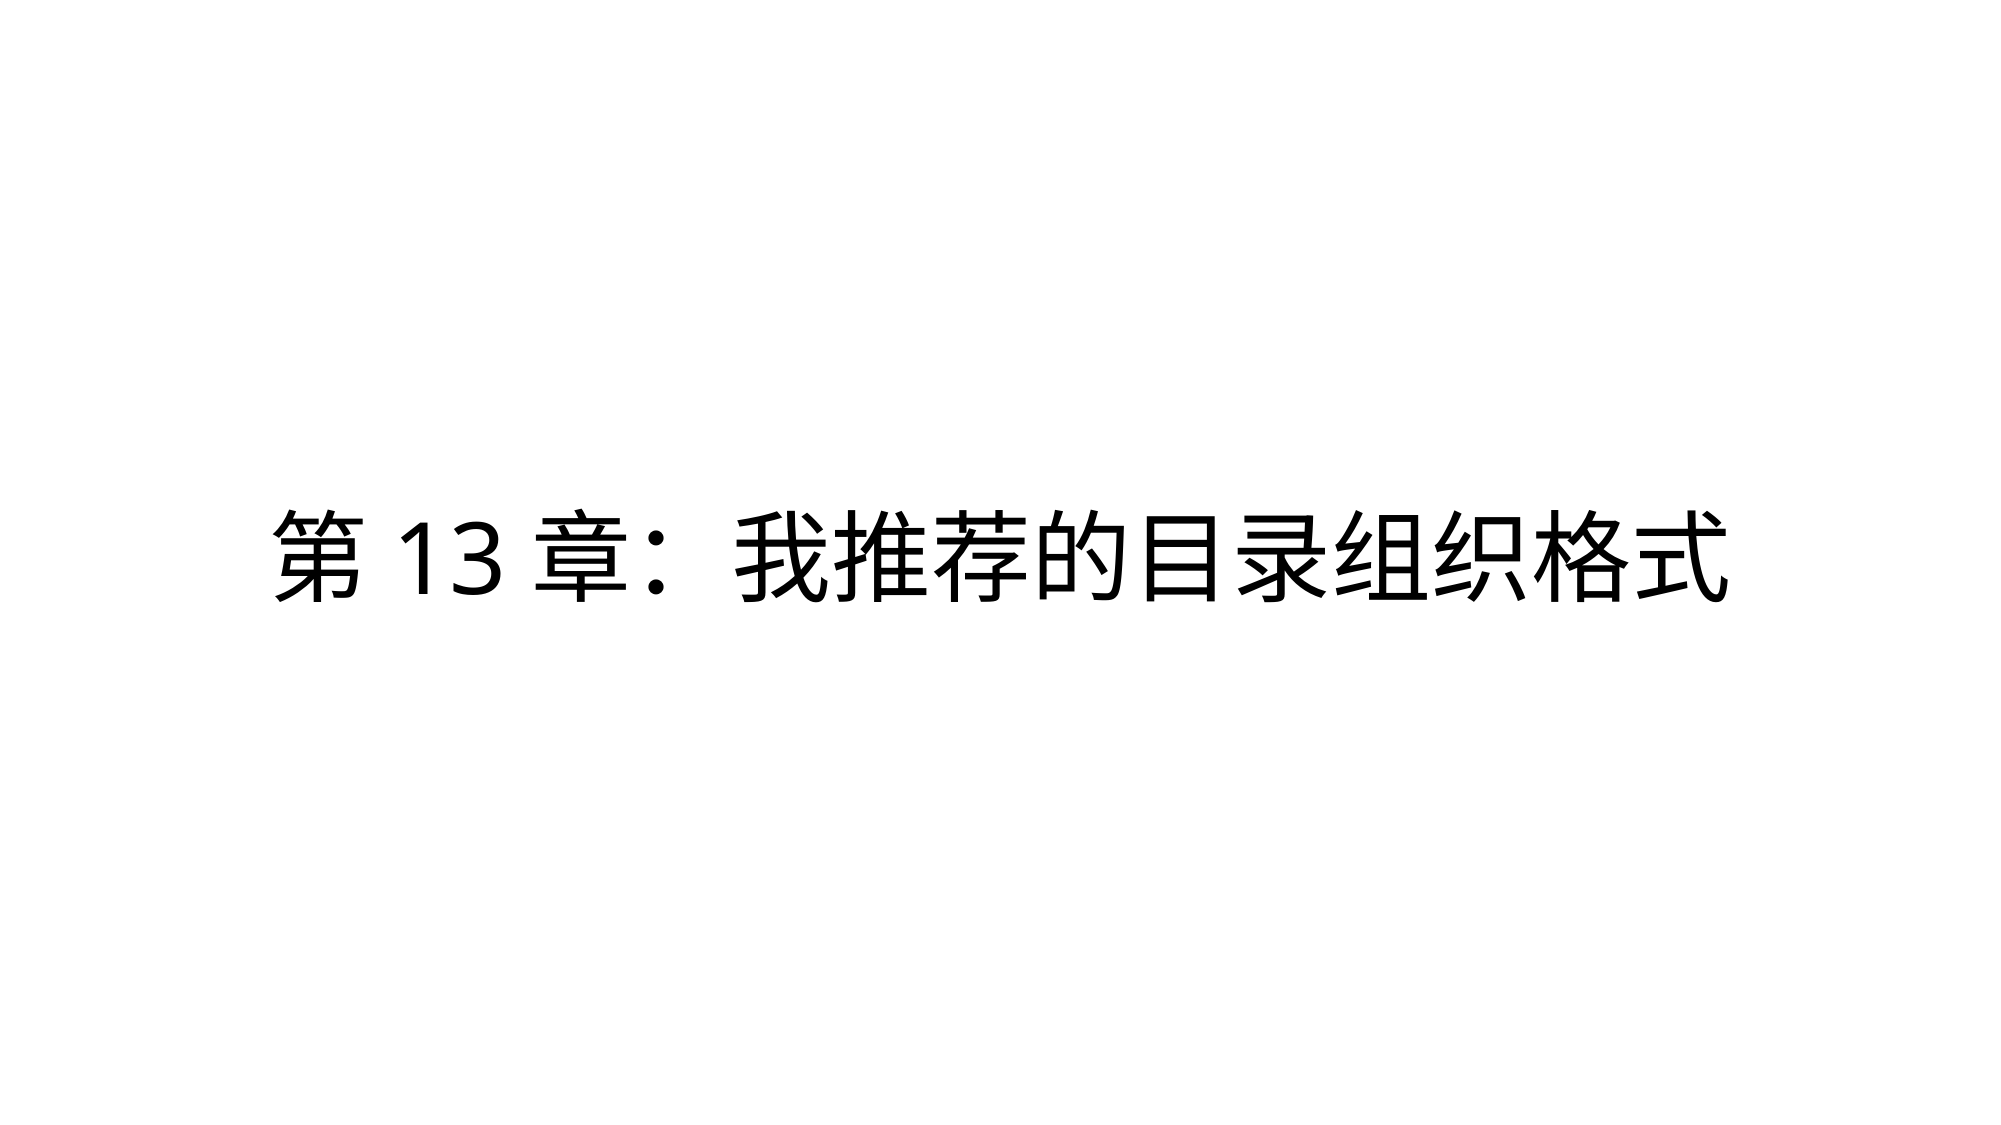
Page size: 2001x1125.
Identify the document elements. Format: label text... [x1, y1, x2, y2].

title 第13章：我推荐的目录组织格式 [137, 453, 1863, 672]
